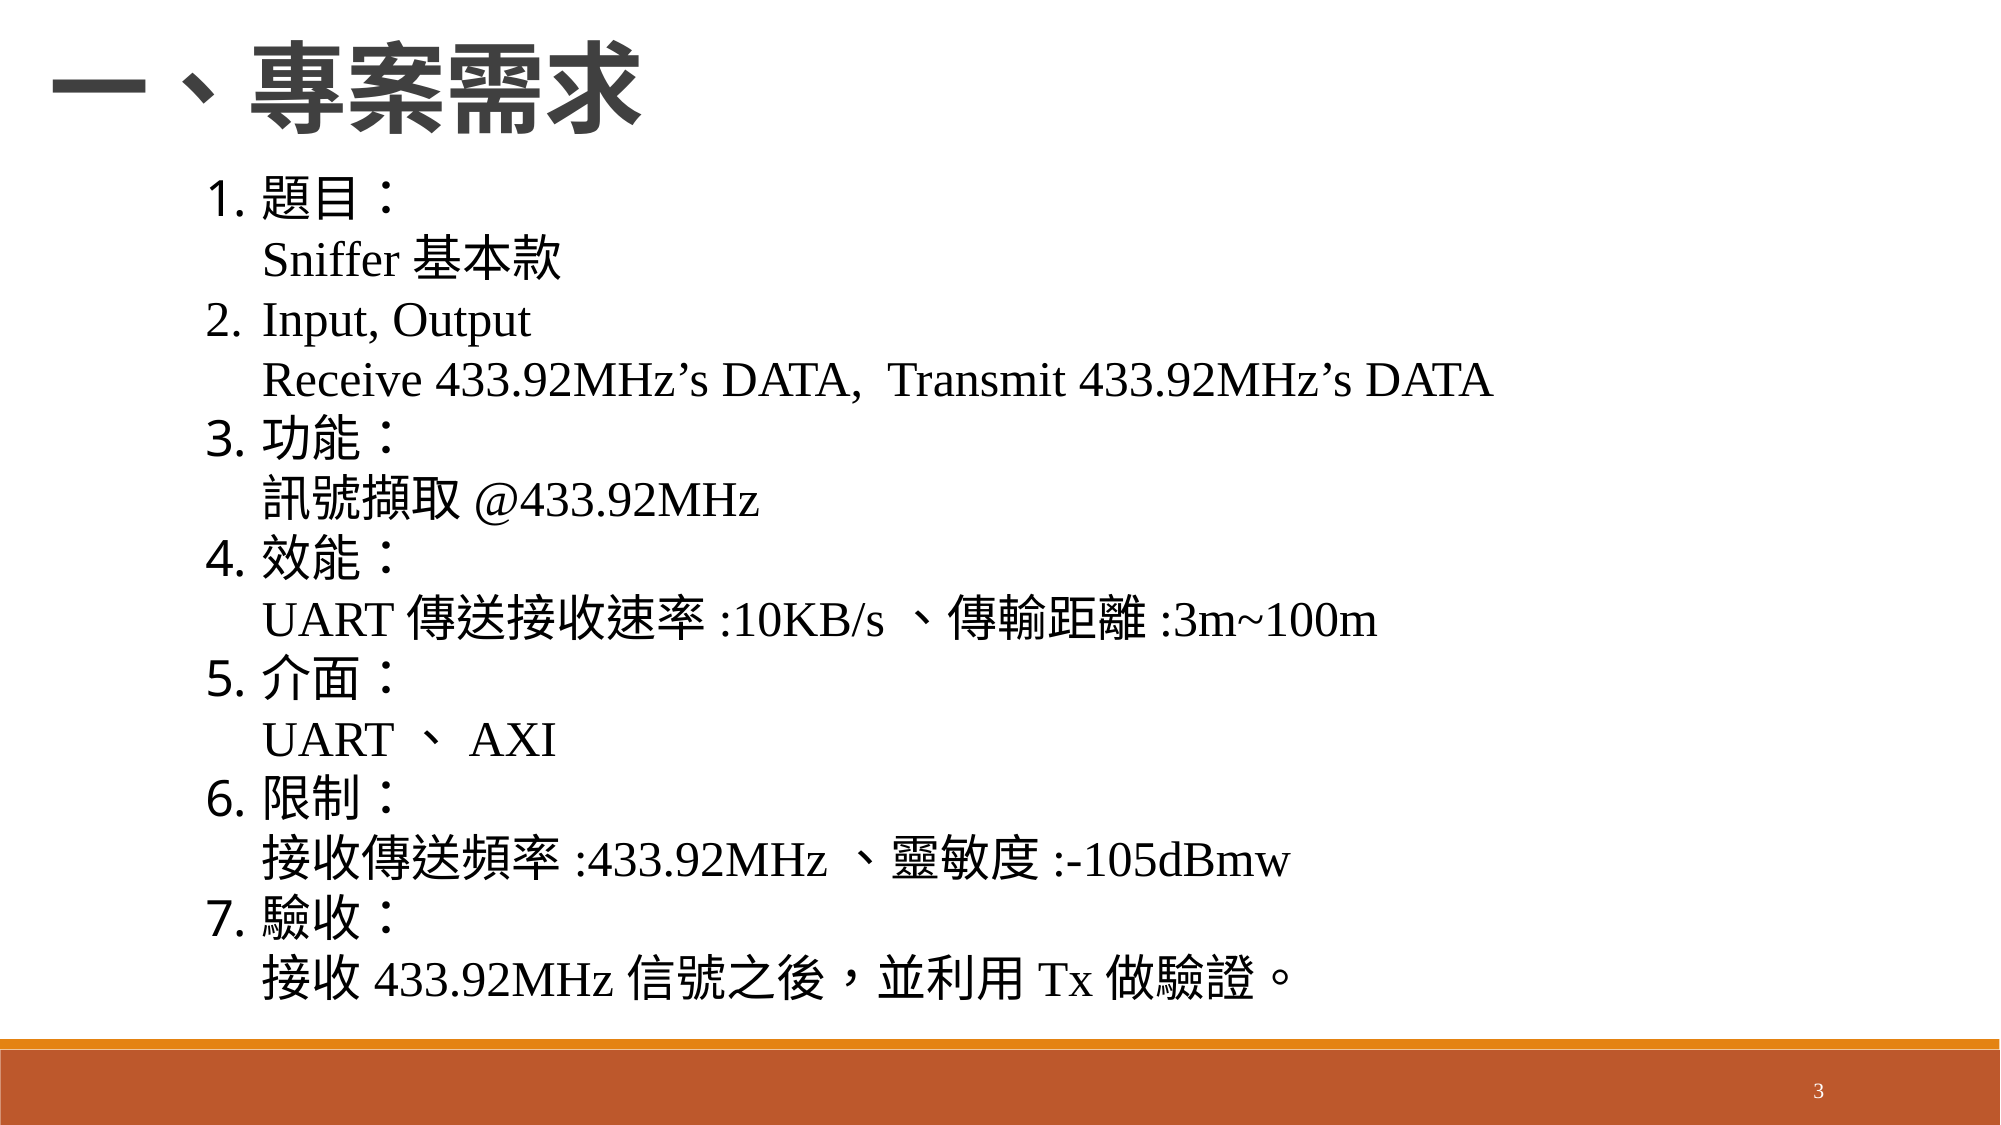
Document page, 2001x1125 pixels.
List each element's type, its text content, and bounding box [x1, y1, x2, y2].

text_box 一、專案需求 [34, 36, 698, 159]
text_box 題目： Sniffer基本款 Input, Output Receive 433.92MHz’s DATA, Transmit 433.92MHz’s DATA 功能： 訊號擷取@433.92MHz 效能： UART傳送接收速率:10KB/s、傳輸距離:3m~100m 介面： UART、AXI 限制： 接收傳送頻率:433.92MHz、靈敏度:-105dBmw 驗收： 接收433.92MHz信號之後，並利用Tx做驗證。 [190, 158, 1840, 1125]
